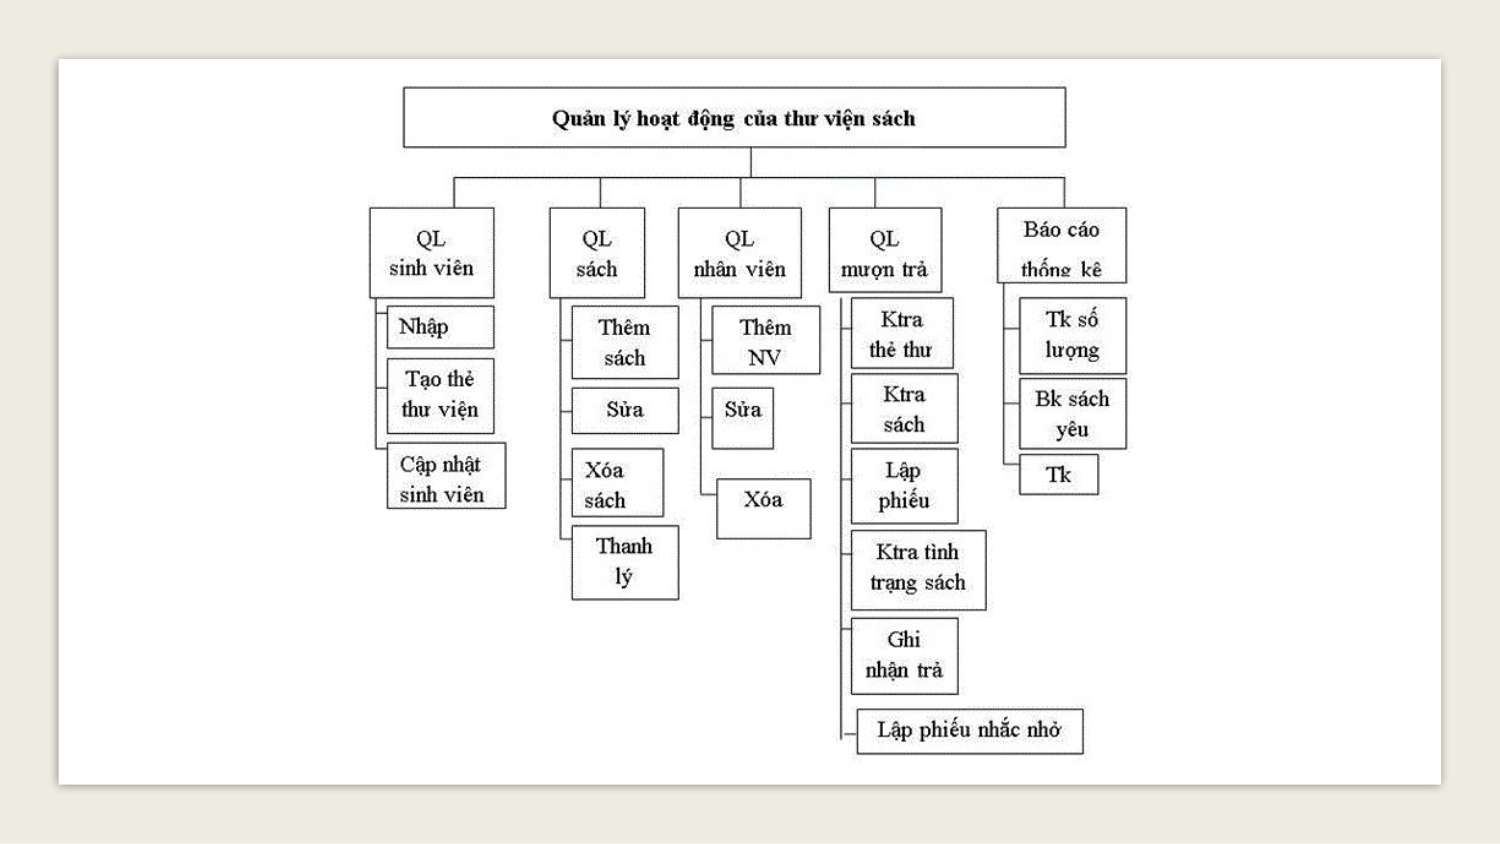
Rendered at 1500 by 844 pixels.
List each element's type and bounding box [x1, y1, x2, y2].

picture [365, 78, 1135, 765]
text_box [0, 0, 1500, 844]
text_box [57, 57, 1443, 787]
